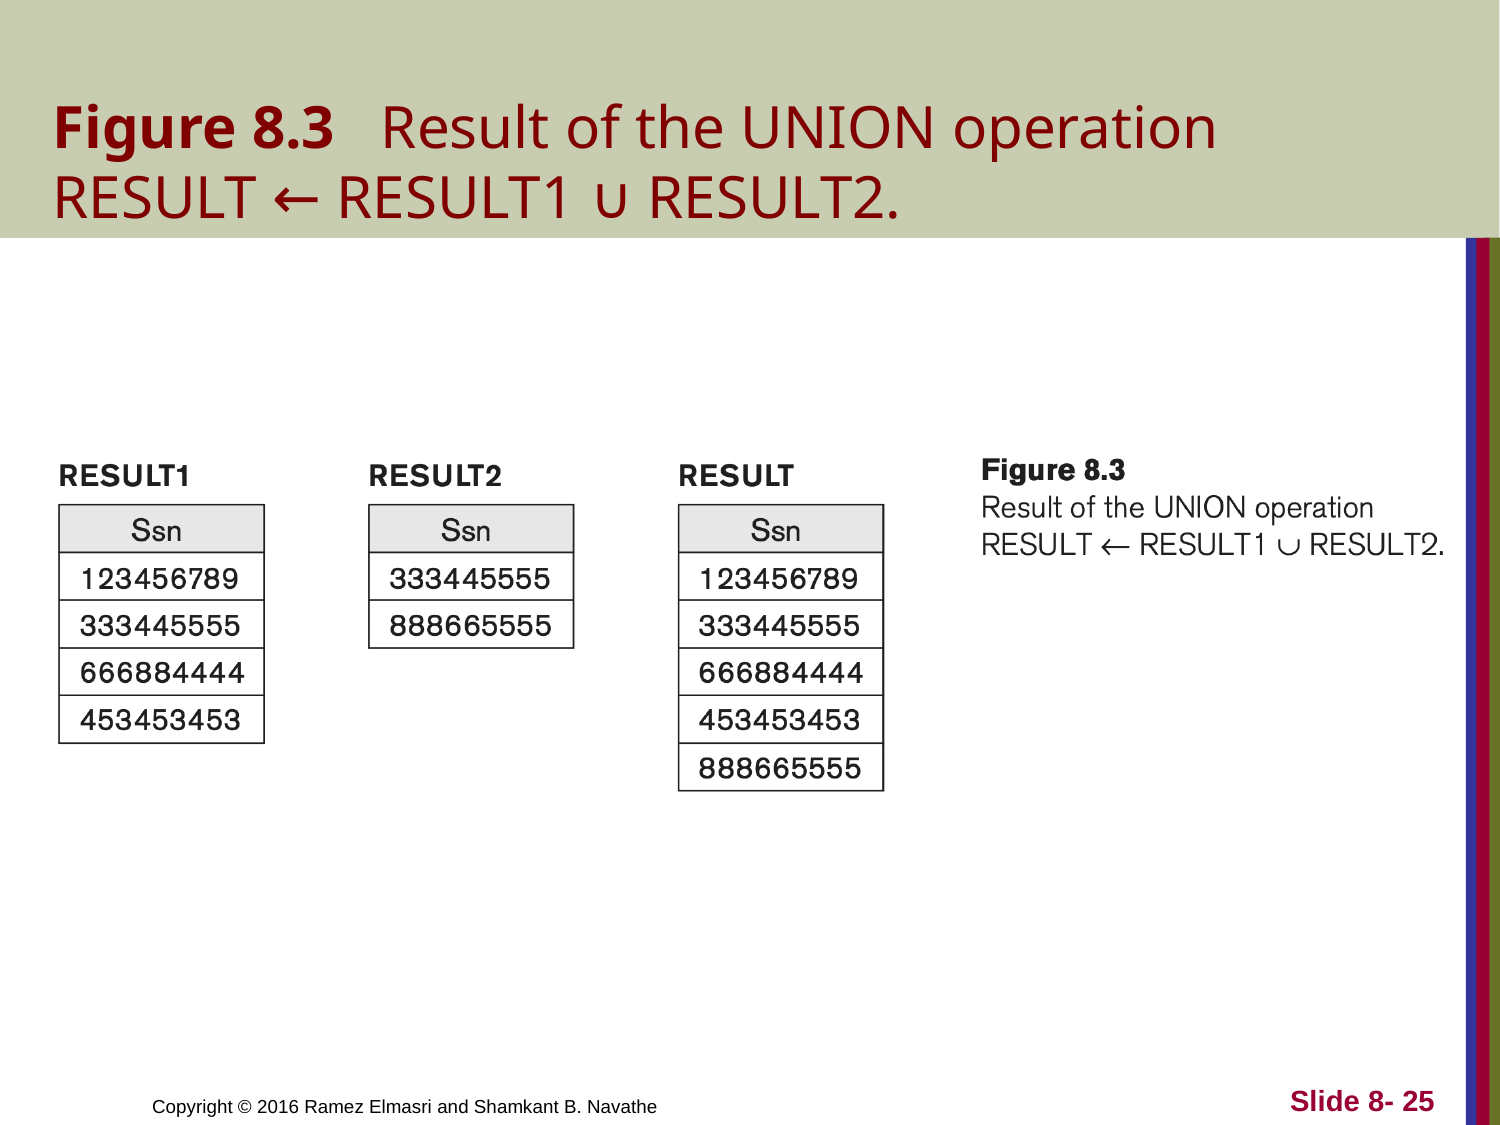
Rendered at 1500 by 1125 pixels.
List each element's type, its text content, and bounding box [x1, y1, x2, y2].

picture [26, 437, 1454, 801]
slide_number Slide 8- 25 [1137, 1049, 1451, 1125]
title Figure 8.3 Result of the UNION operation RESULT ← RESULT1 ∪ RESULT2. [37, 49, 1317, 238]
